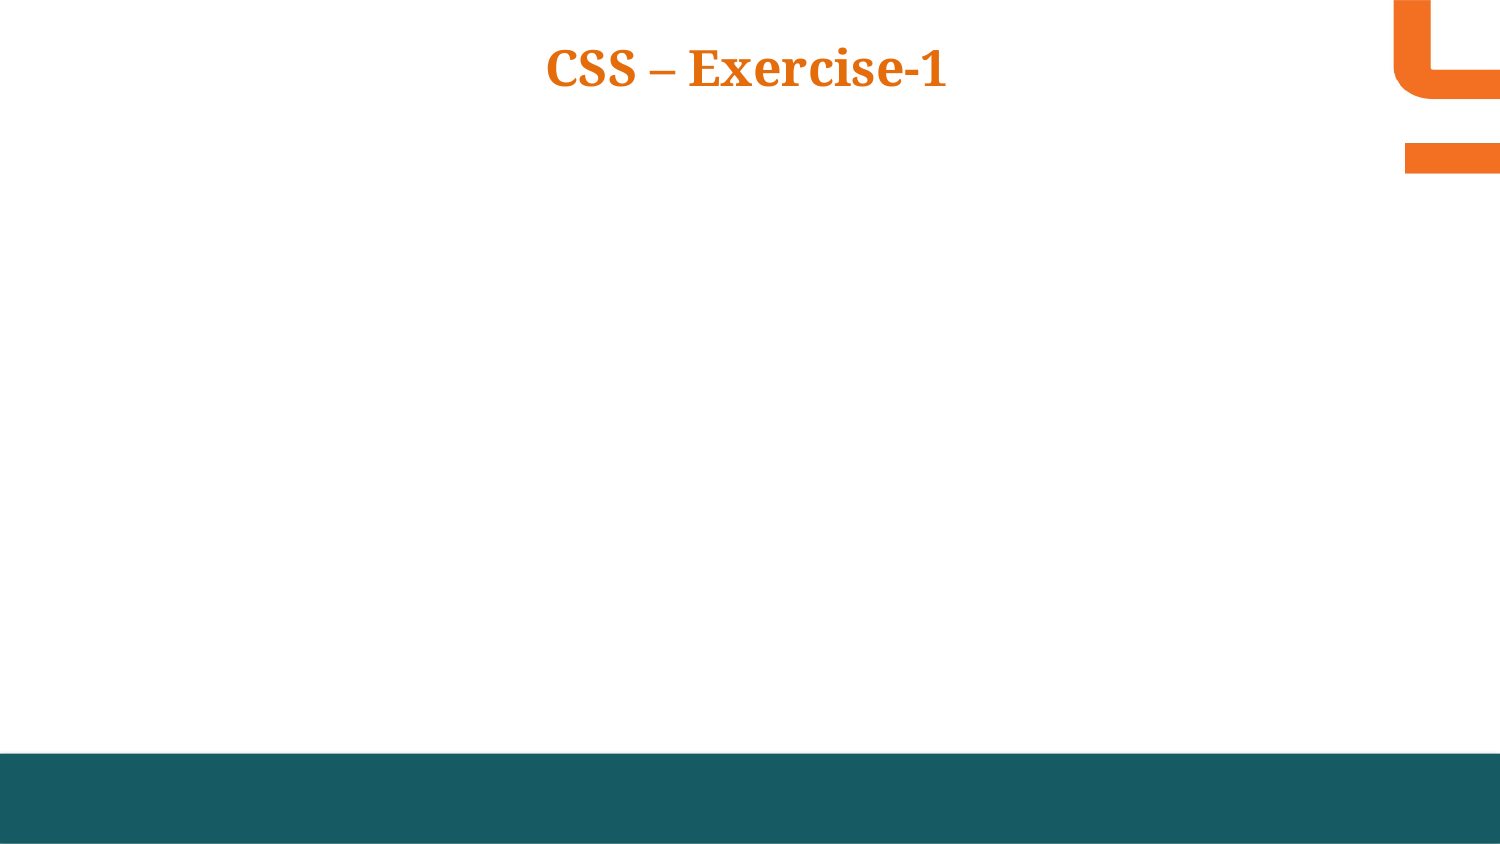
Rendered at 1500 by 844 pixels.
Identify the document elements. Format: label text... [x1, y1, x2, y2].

text_box CSS – Exercise-1 [240, 26, 1254, 106]
picture [1387, 0, 1500, 101]
picture [1405, 143, 1500, 175]
